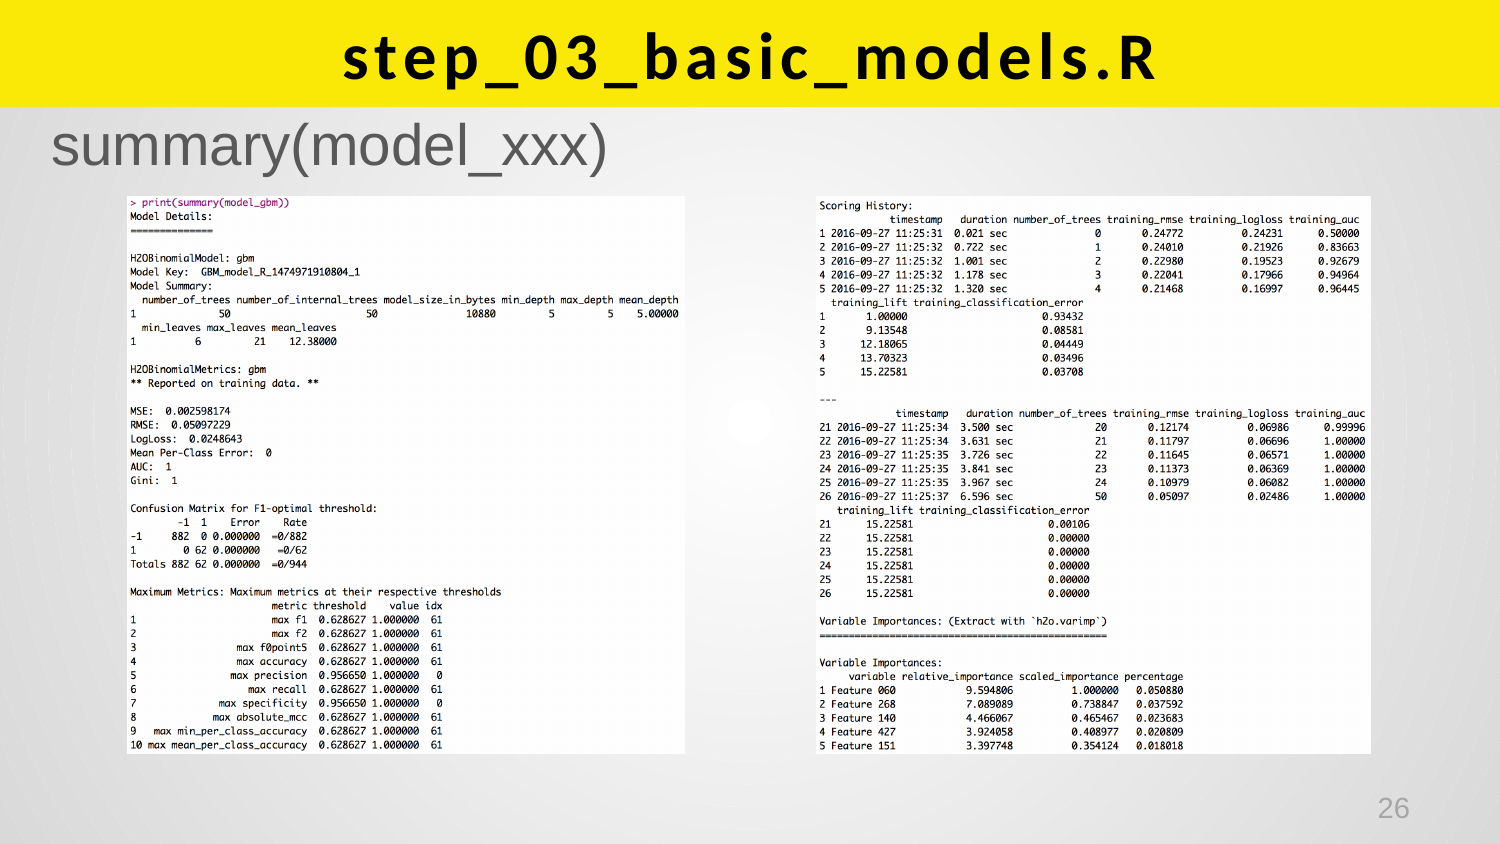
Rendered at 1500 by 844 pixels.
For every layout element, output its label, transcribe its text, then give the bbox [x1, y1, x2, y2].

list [127, 196, 685, 754]
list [816, 196, 1371, 754]
slide_number 26 [1074, 782, 1425, 827]
text_box summary(model_xxx) [36, 100, 625, 185]
title step_03_basic_models.R [75, 0, 1425, 108]
